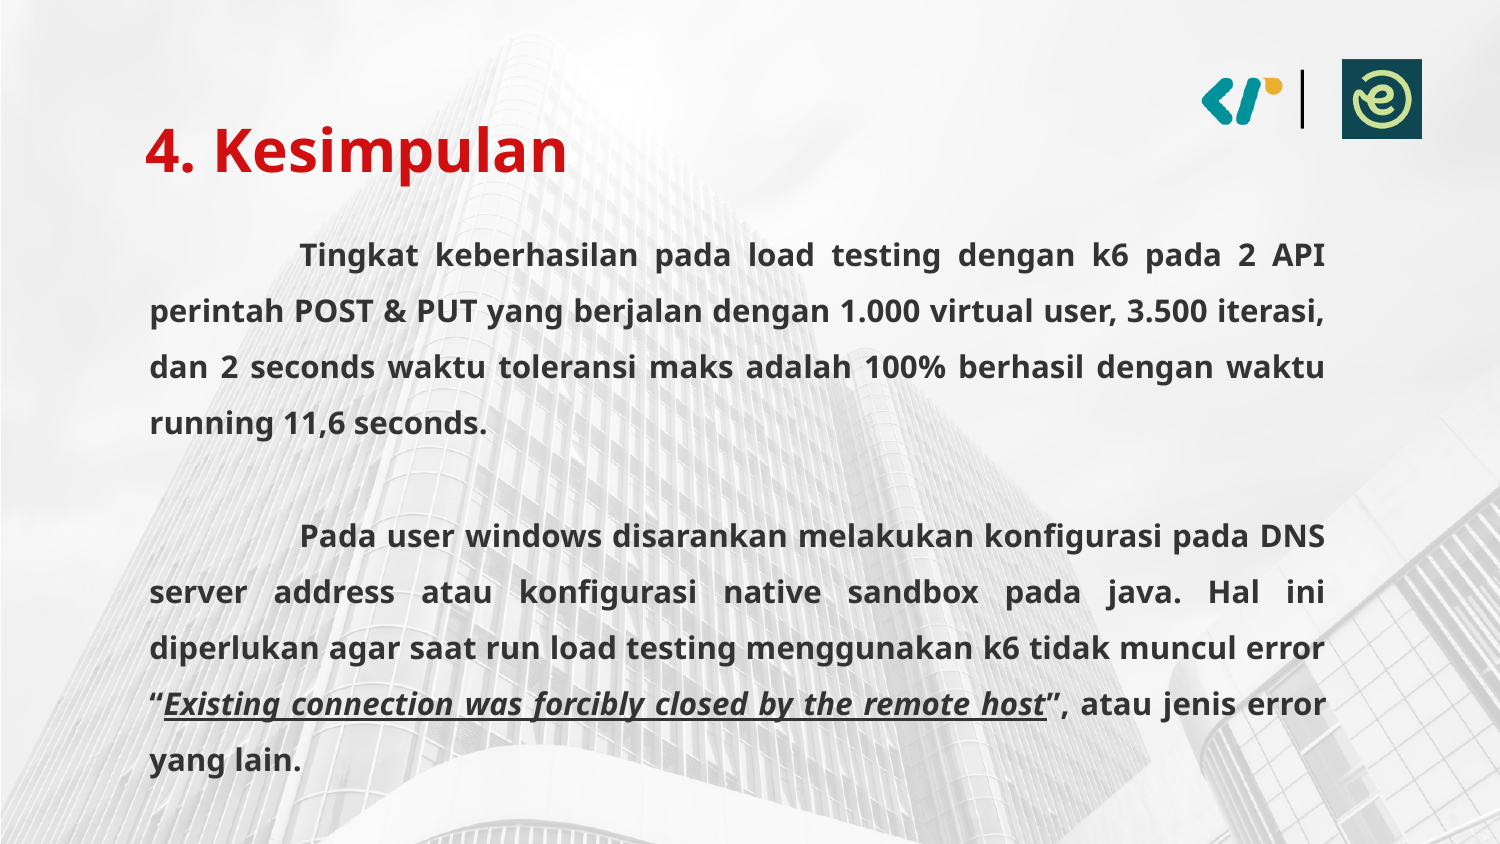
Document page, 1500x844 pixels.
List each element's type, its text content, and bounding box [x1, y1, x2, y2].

text_box Tingkat keberhasilan pada load testing dengan k6 pada 2 API perintah POST & PUT yang berjalan dengan 1.000 virtual user, 3.500 iterasi, dan 2 seconds waktu toleransi maks adalah 100% berhasil dengan waktu running 11,6 seconds. Pada user windows disarankan melakukan konfigurasi pada DNS server address atau konfigurasi native sandbox pada java. Hal ini diperlukan agar saat run load testing menggunakan k6 tidak muncul error “Existing connection was forcibly closed by the remote host”, atau jenis error yang lain. [134, 201, 1343, 793]
picture [0, 0, 1500, 844]
text_box 4. Kesimpulan [55, 24, 1101, 200]
